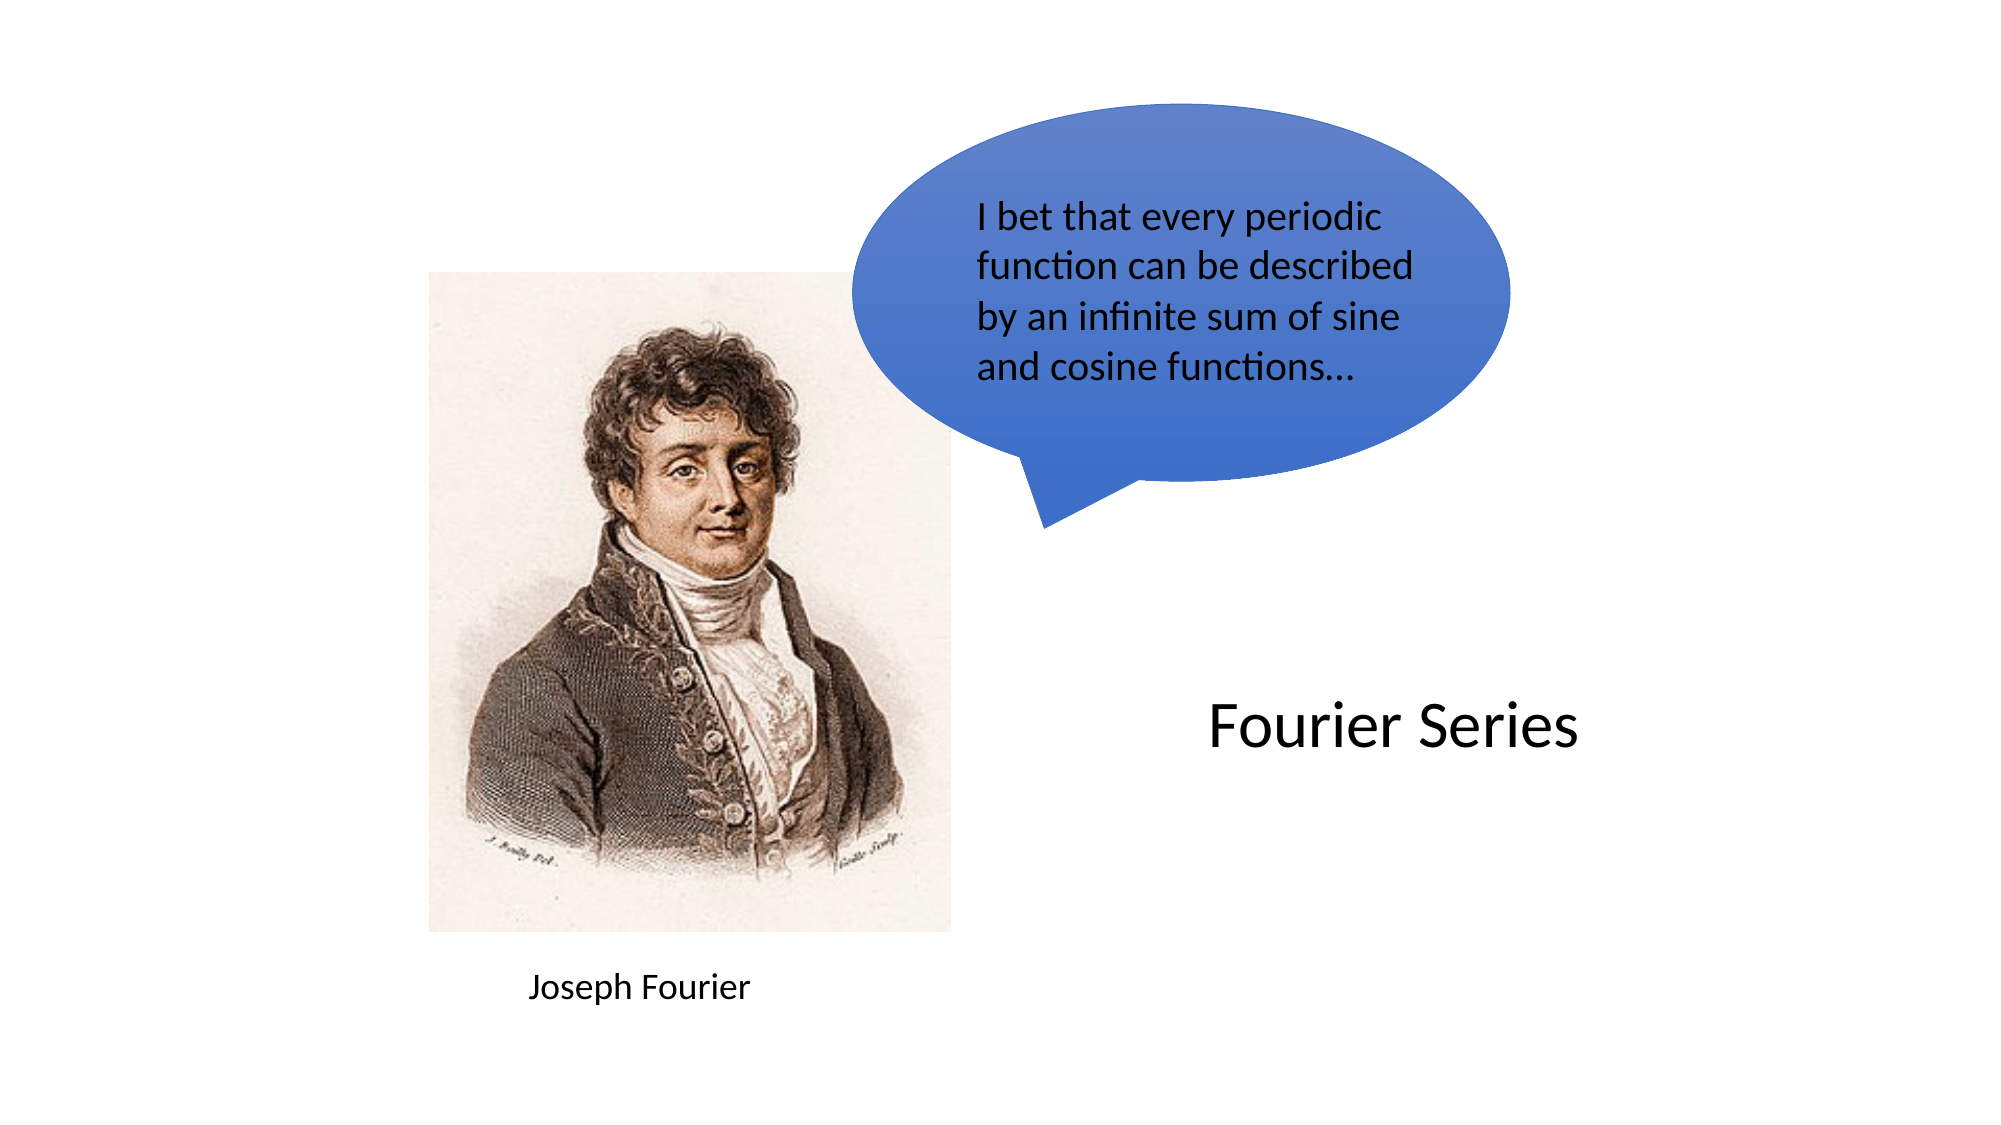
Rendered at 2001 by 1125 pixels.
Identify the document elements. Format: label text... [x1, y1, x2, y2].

text_box I bet that every periodic function can be described by an infinite sum of sine and cosine functions… [961, 181, 1443, 396]
picture [429, 272, 951, 932]
text_box [854, 103, 1511, 529]
text_box Joseph Fourier [513, 954, 1007, 1014]
text_box Fourier Series [1193, 673, 1596, 769]
